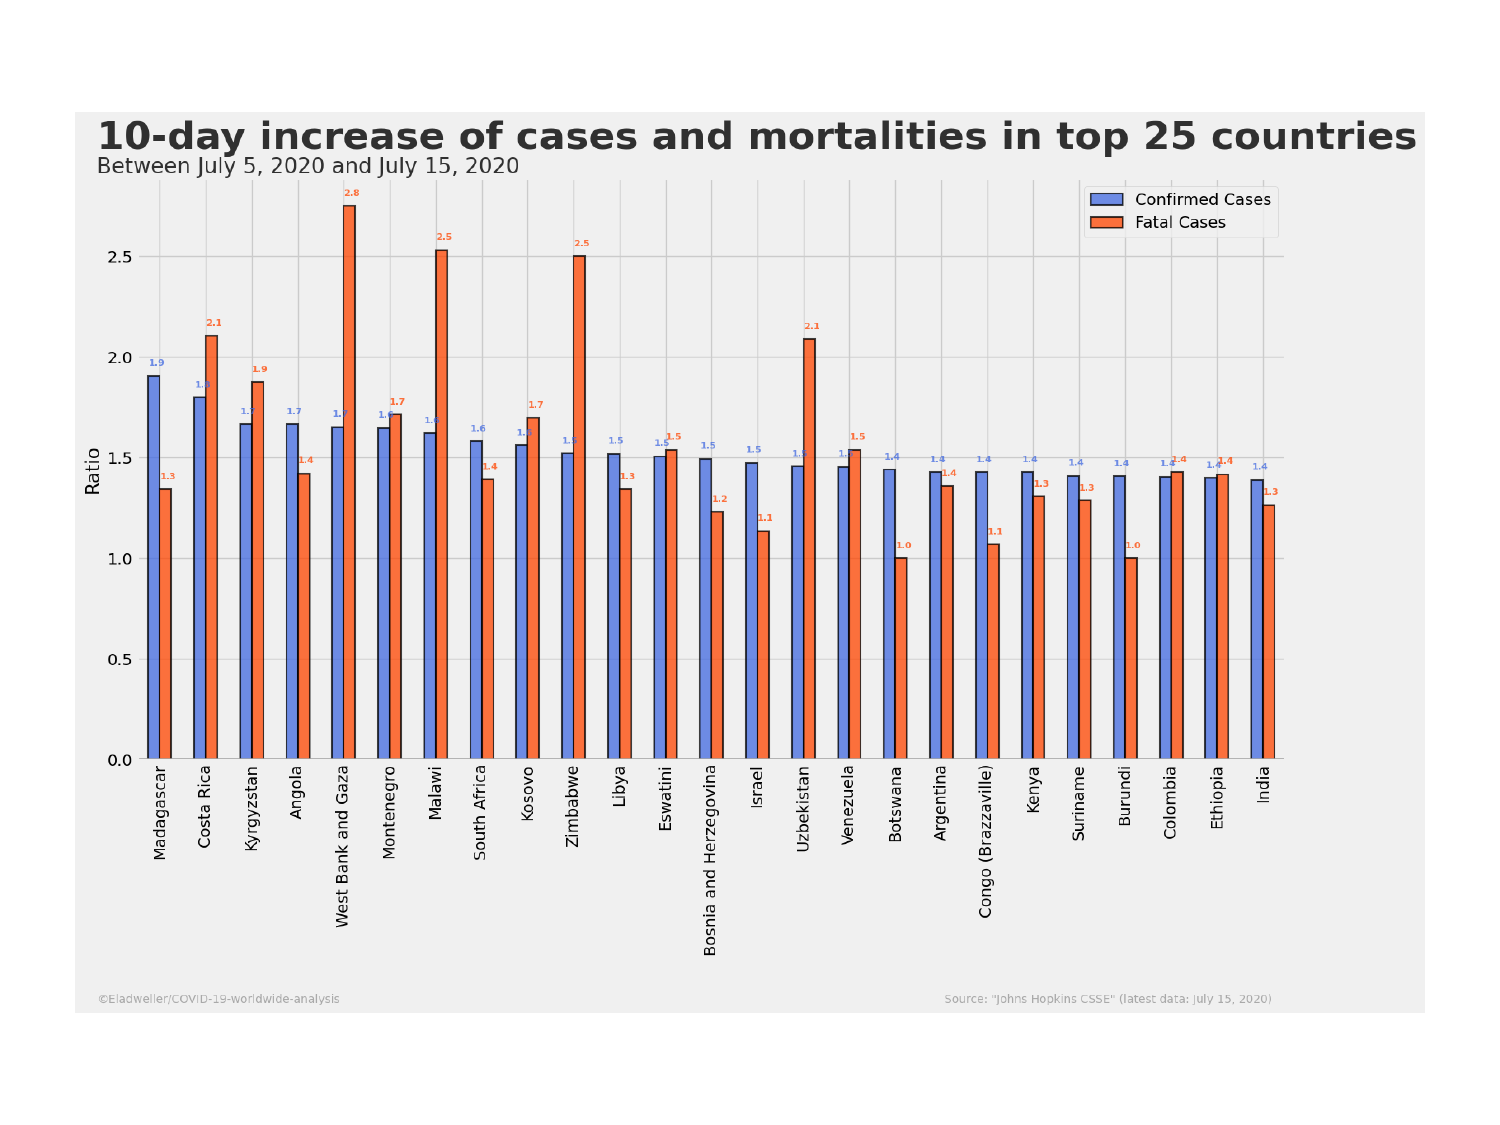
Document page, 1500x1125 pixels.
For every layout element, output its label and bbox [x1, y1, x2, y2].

picture [74, 112, 1426, 1013]
